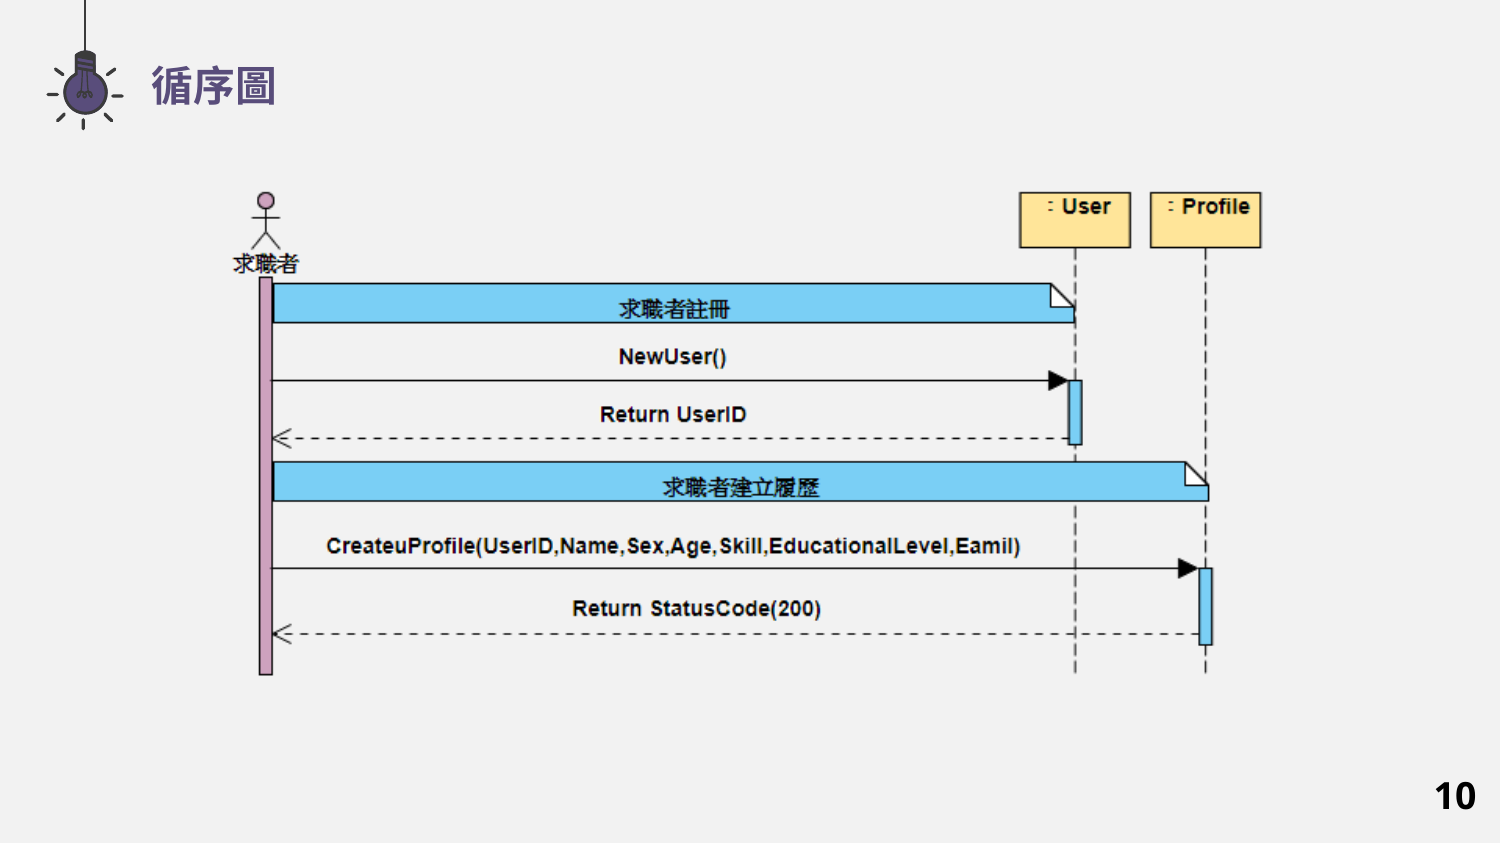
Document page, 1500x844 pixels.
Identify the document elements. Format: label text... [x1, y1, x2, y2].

picture [194, 161, 1305, 683]
text_box 循序圖 [136, 52, 292, 118]
text_box 10 [1419, 764, 1492, 824]
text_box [46, 0, 124, 131]
